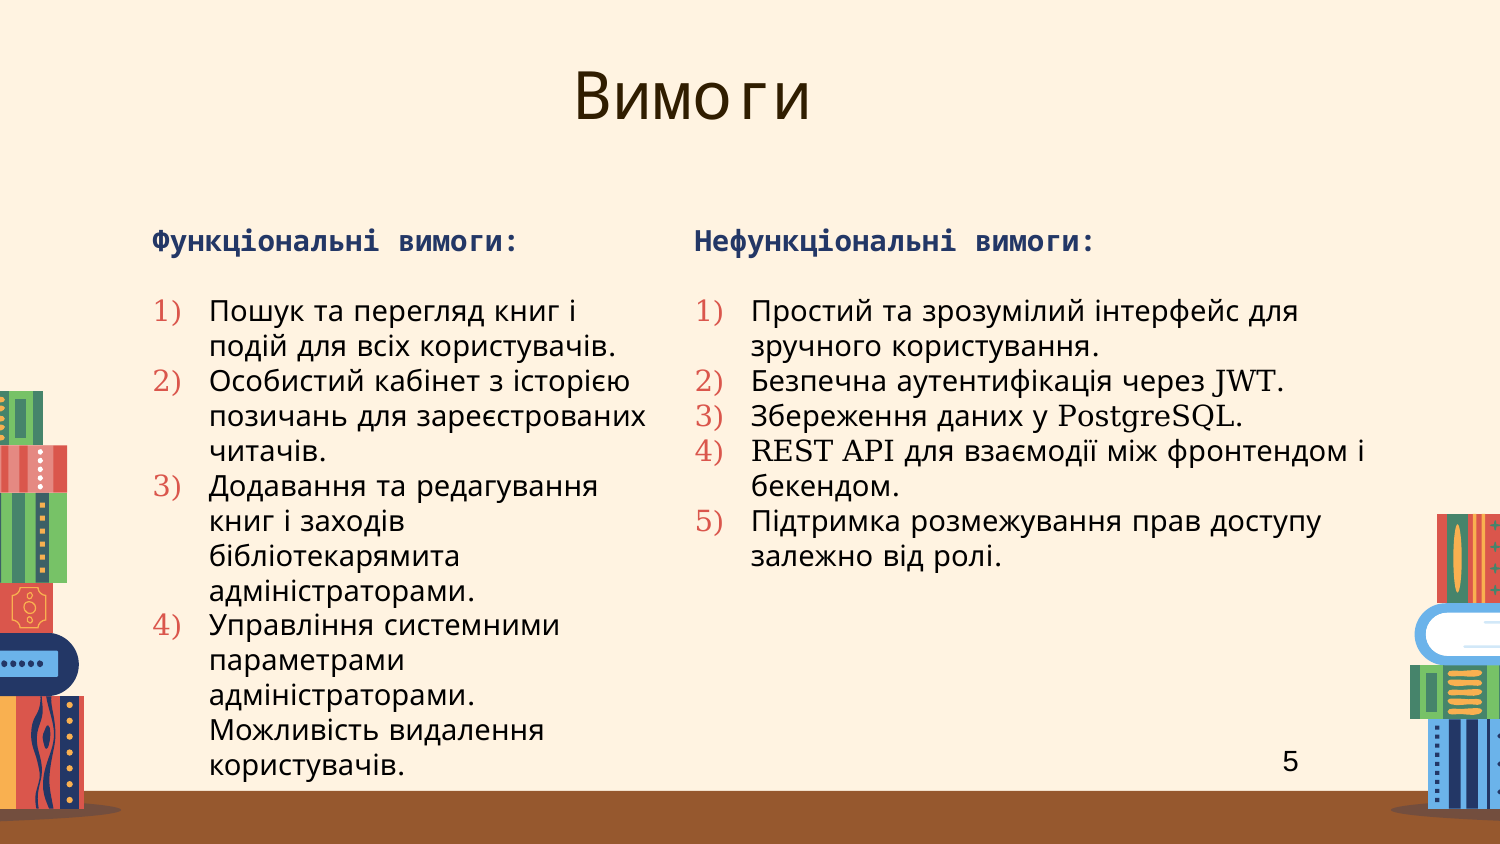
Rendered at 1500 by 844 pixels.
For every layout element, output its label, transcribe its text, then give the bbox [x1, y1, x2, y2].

text_box Функціональні вимоги: Пошук та перегляд книг і подій для всіх користувачів. Особистий кабінет з історією позичань для зареєстрованих читачів. Додавання та редагування книг і заходів бібліотекарямита адміністраторами. Управління системними параметрами адміністраторами. Можливість видалення користувачів. [137, 214, 669, 789]
text_box Нефункціональні вимоги: Простий та зрозумілий інтерфейс для зручного користування. Безпечна аутентифікація через JWT. Збереження даних у PostgreSQL. REST API для взаємодії між фронтендом і бекендом. Підтримка розмежування прав доступу залежно від ролі. [679, 214, 1400, 580]
title Вимоги [557, 38, 967, 215]
text_box 5 [1267, 734, 1431, 785]
